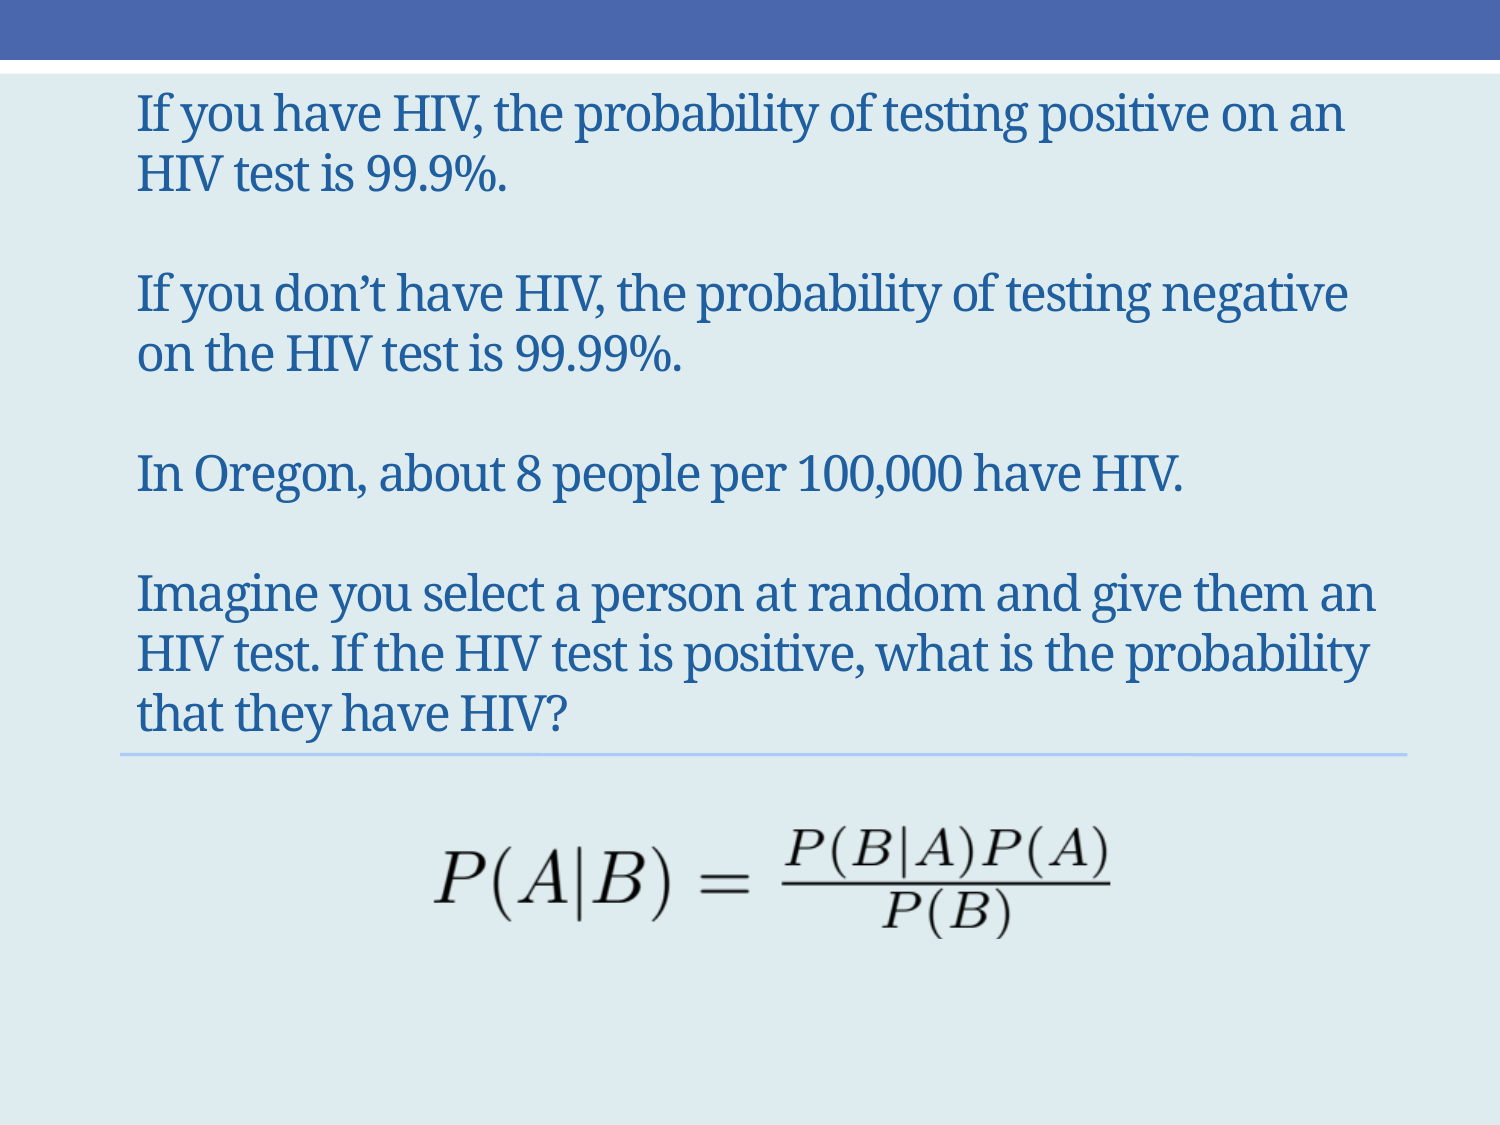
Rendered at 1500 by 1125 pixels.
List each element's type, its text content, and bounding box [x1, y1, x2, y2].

picture [433, 681, 1111, 1083]
title If you have HIV, the probability of testing positive on an HIV test is 99.9%. If you don’t have HIV, the probability of testing negative on the HIV test is 99.99%. In Oregon, about 8 people per 100,000 have HIV. Imagine you select a person at random and give them an HIV test. If the HIV test is positive, what is the probability that they have HIV? [118, 74, 1394, 749]
